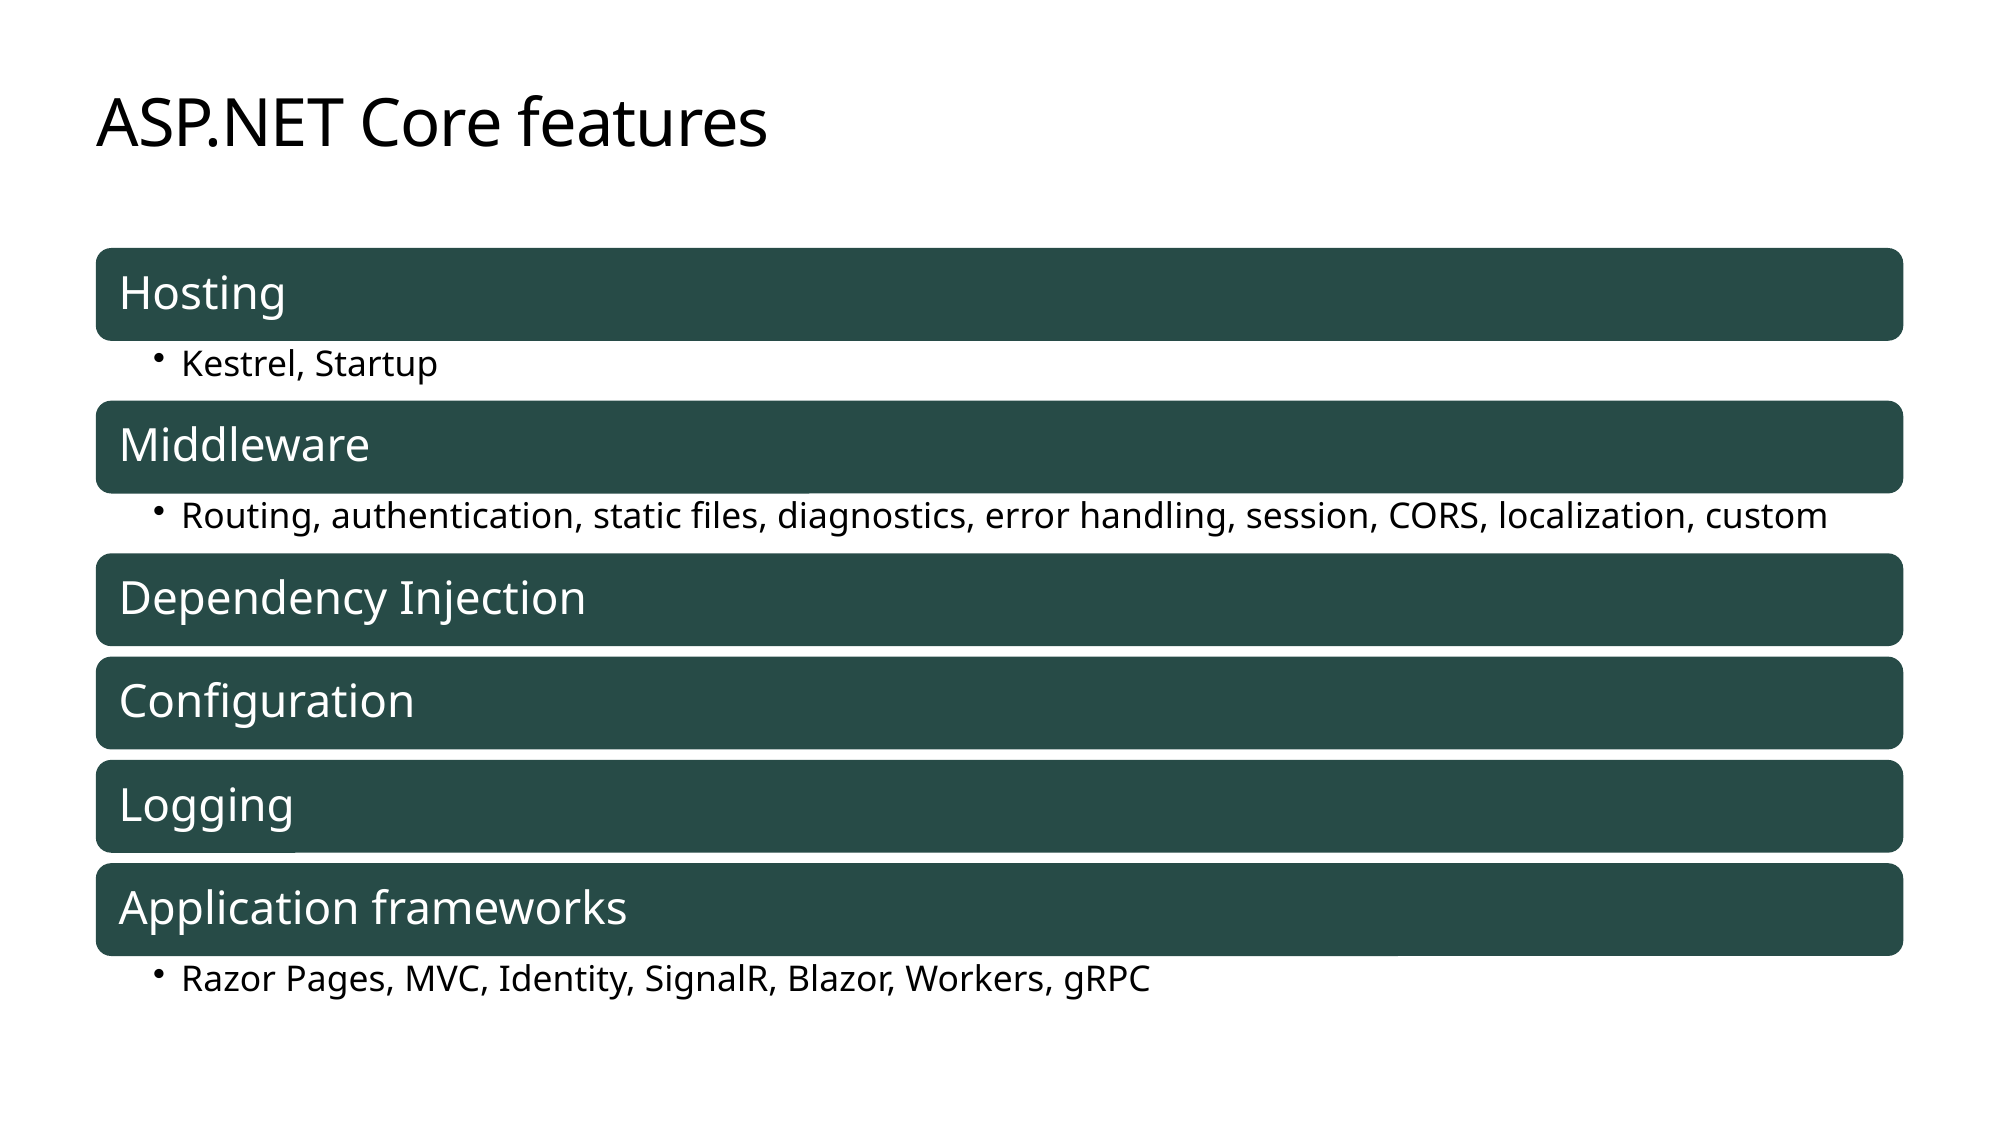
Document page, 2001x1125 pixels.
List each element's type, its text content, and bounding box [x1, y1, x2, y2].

title ASP.NET Core features [96, 75, 1904, 166]
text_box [95, 235, 1904, 1029]
